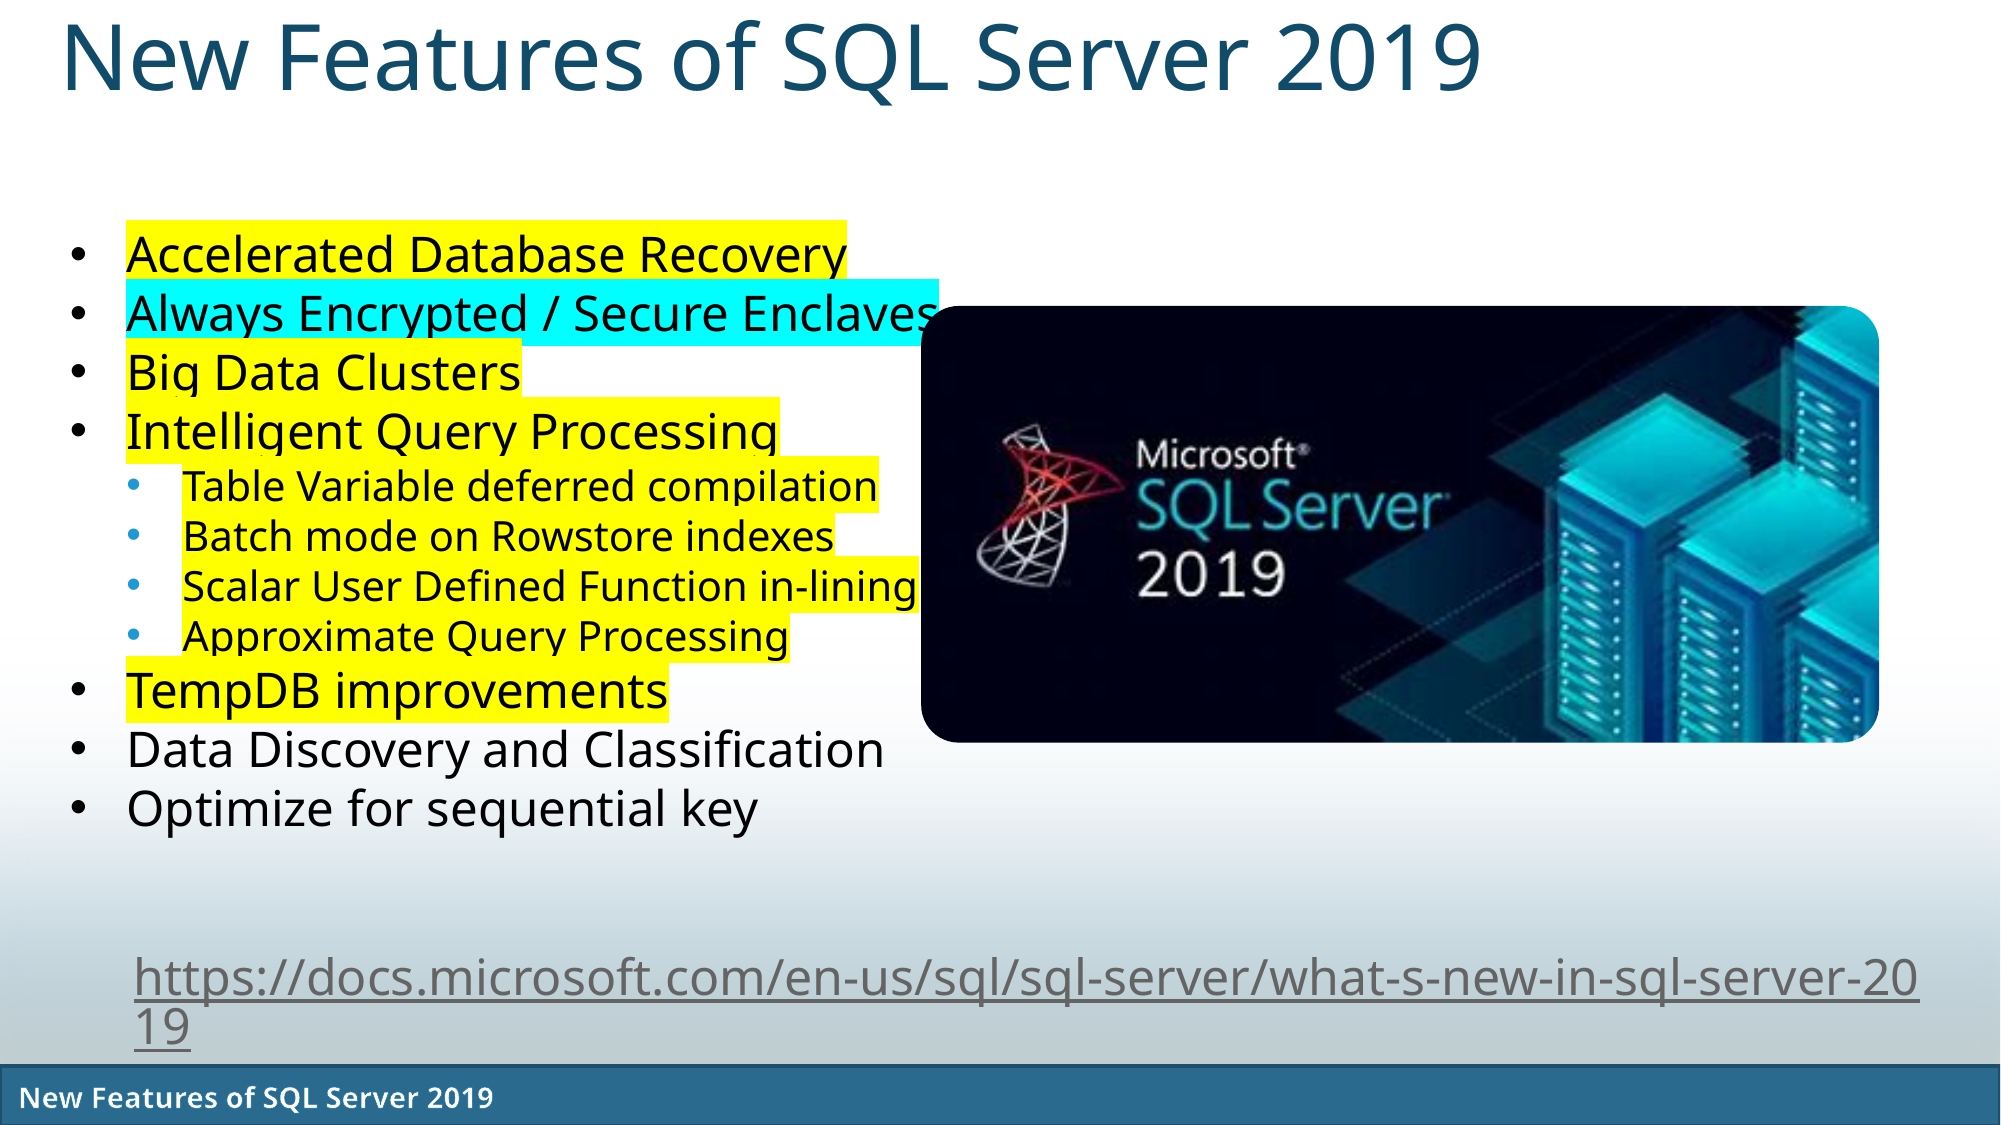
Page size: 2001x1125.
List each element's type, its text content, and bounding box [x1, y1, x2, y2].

picture [0, 0, 2001, 1064]
list Accelerated Database Recovery Always Encrypted / Secure Enclaves Big Data Clusters Intelligent Query Processing Table Variable deferred compilation Batch mode on Rowstore indexes Scalar User Defined Function in-lining Approximate Query Processing TempDB improvements Data Discovery and Classification Optimize for sequential key [55, 217, 1011, 909]
text_box https://docs.microsoft.com/en-us/sql/sql-server/what-s-new-in-sql-server-2019 [119, 937, 1946, 1021]
title New Features of SQL Server 2019 [44, 28, 1845, 217]
